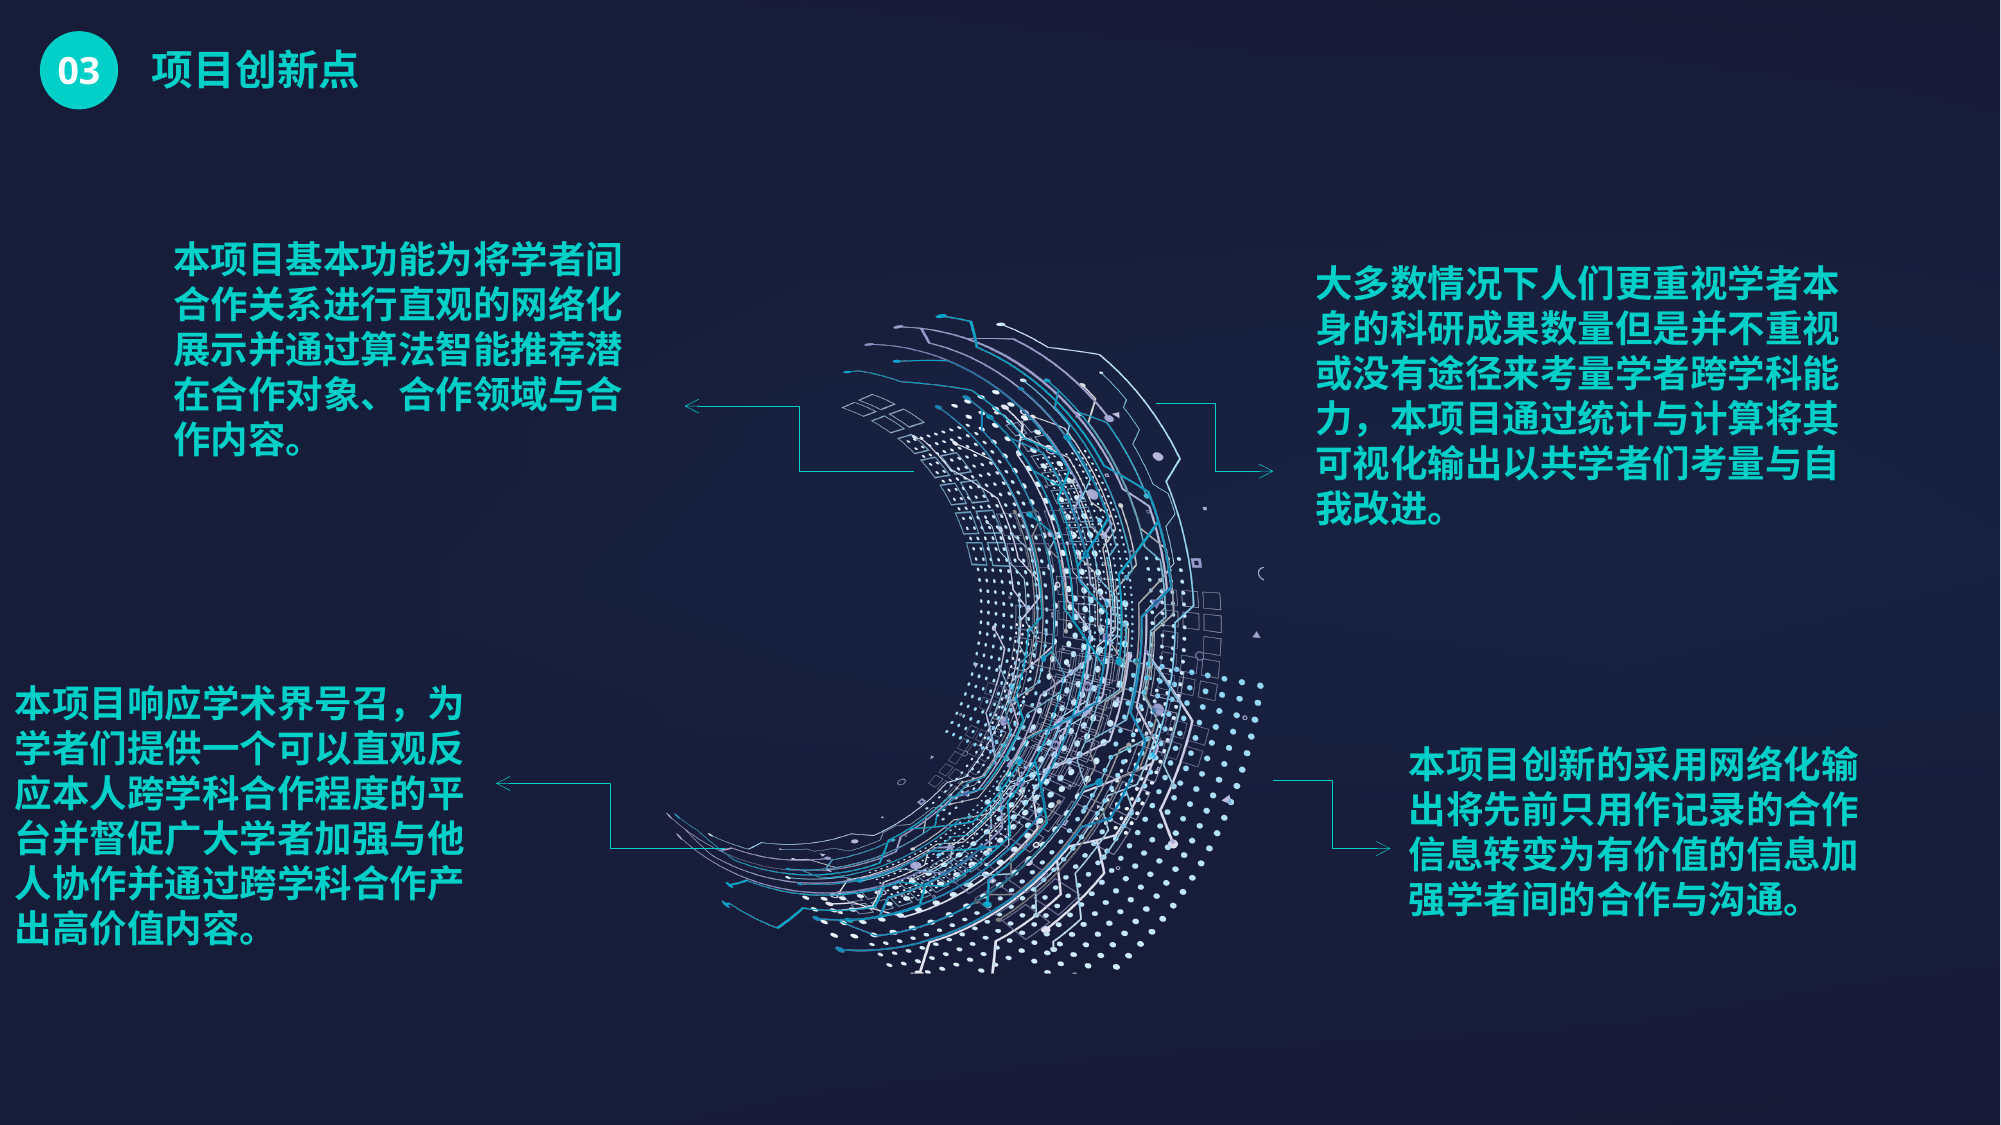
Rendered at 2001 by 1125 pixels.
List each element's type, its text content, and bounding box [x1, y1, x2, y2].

text_box [38, 54, 42, 86]
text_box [1156, 403, 1274, 472]
text_box [52, 30, 106, 40]
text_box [684, 406, 914, 472]
text_box [52, 100, 106, 111]
text_box [116, 54, 120, 86]
text_box 本项目创新的采用网络化输出将先前只用作记录的合作信息转变为有价值的信息加强学者间的合作与沟通。 [1393, 733, 1894, 928]
picture [0, 0, 2001, 1125]
text_box 大多数情况下人们更重视学者本身的科研成果数量但是并不重视或没有途径来考量学者跨学科能力，本项目通过统计与计算将其可视化输出以共学者们考量与自我改进。 [1300, 252, 1870, 537]
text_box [495, 783, 726, 849]
text_box 本项目响应学术界号召，为学者们提供一个可以直观反应本人跨学科合作程度的平台并督促广大学者加强与他人协作并通过跨学科合作产出高价值内容。 [0, 672, 515, 958]
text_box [1273, 780, 1391, 849]
text_box 本项目基本功能为将学者间合作关系进行直观的网络化展示并通过算法智能推荐潜在合作对象、合作领域与合作内容。 [158, 229, 667, 469]
text_box 03 [42, 40, 116, 100]
text_box 项目创新点 [137, 36, 471, 102]
